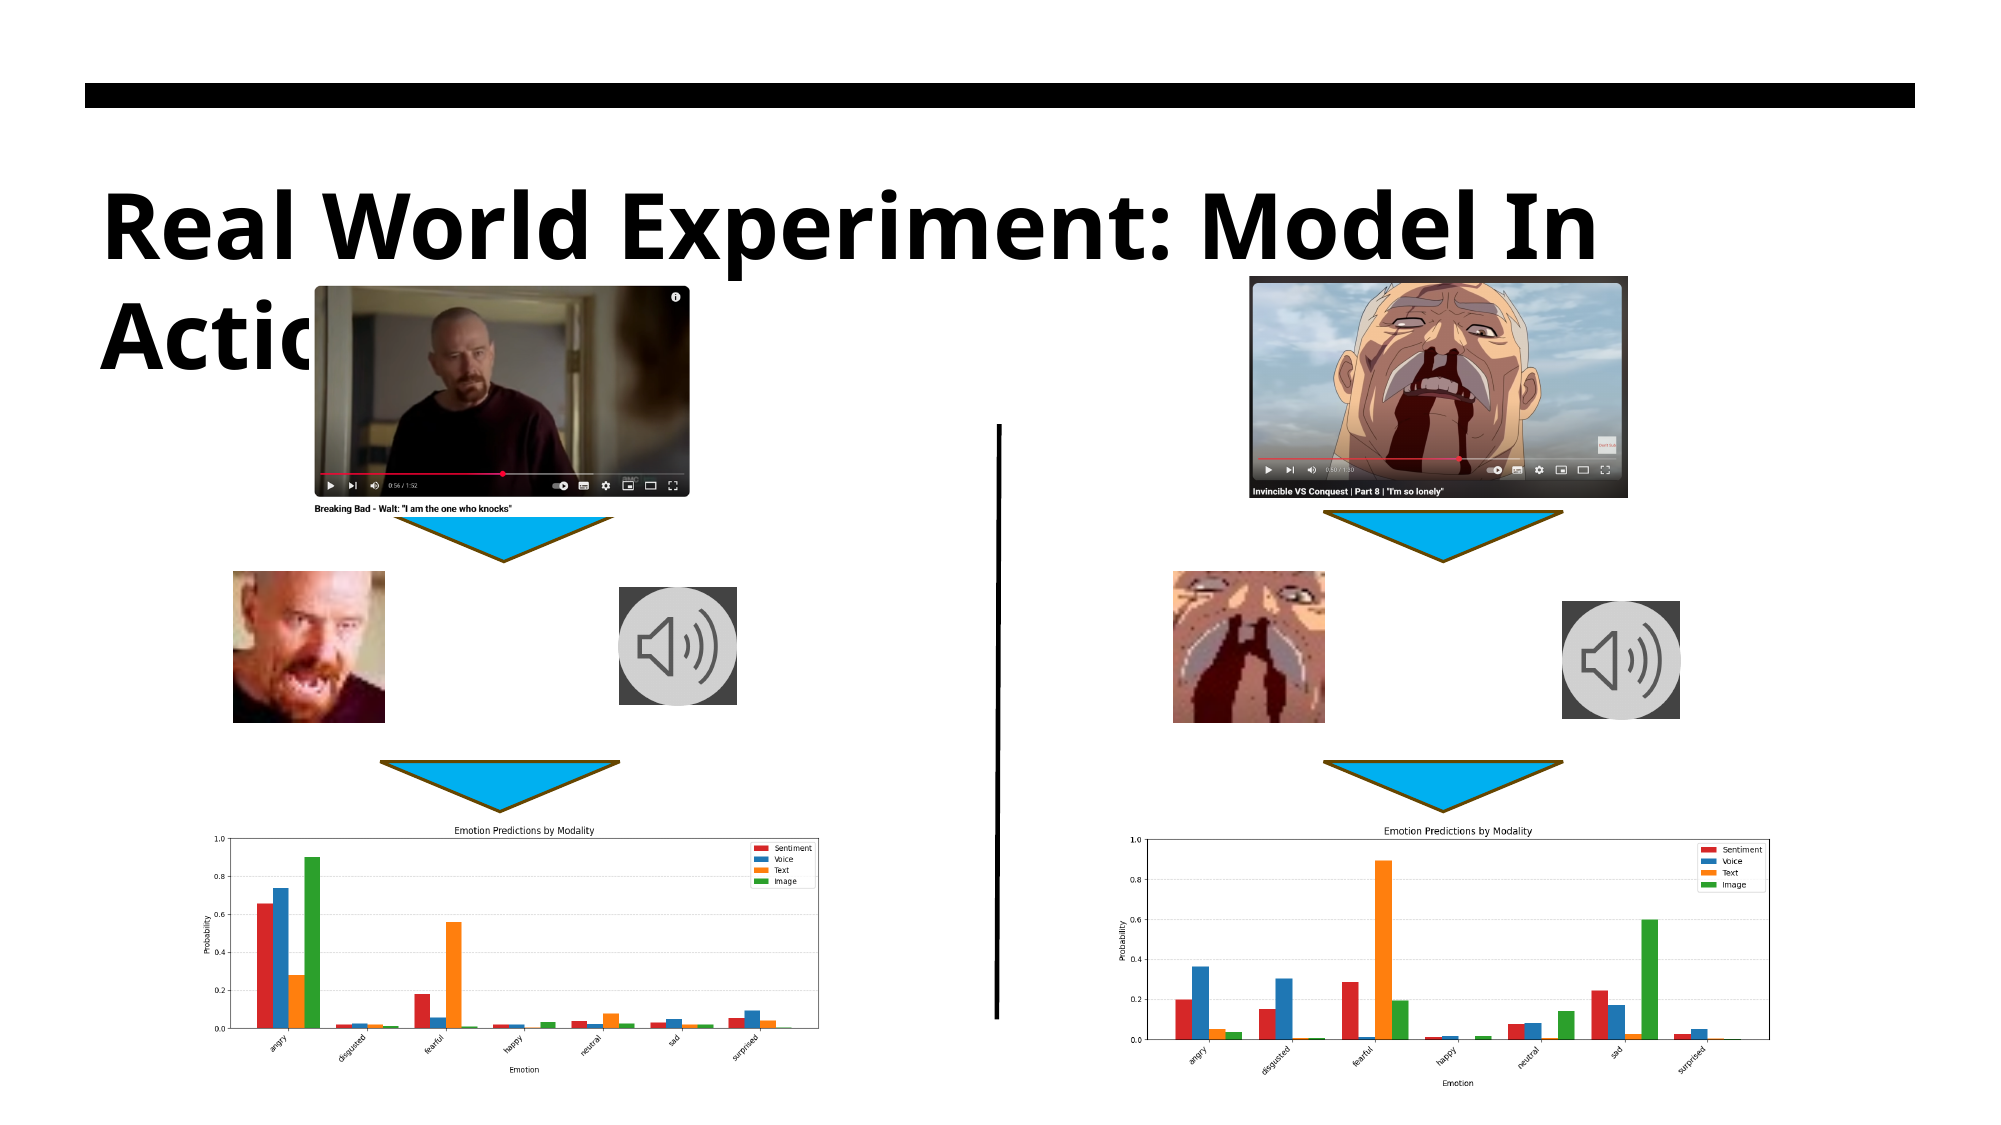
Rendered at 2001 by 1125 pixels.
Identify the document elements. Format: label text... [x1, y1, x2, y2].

picture [1560, 599, 1682, 721]
picture [233, 571, 386, 724]
text_box [395, 518, 613, 564]
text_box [996, 423, 1000, 1020]
picture [308, 276, 697, 518]
picture [1248, 275, 1637, 498]
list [1173, 570, 1326, 724]
title Real World Experiment: Model In Action [85, 160, 1916, 401]
text_box [1322, 510, 1564, 564]
text_box [1322, 760, 1564, 814]
picture [197, 820, 823, 1079]
picture [617, 586, 739, 707]
picture [1112, 820, 1774, 1094]
text_box [379, 760, 621, 814]
